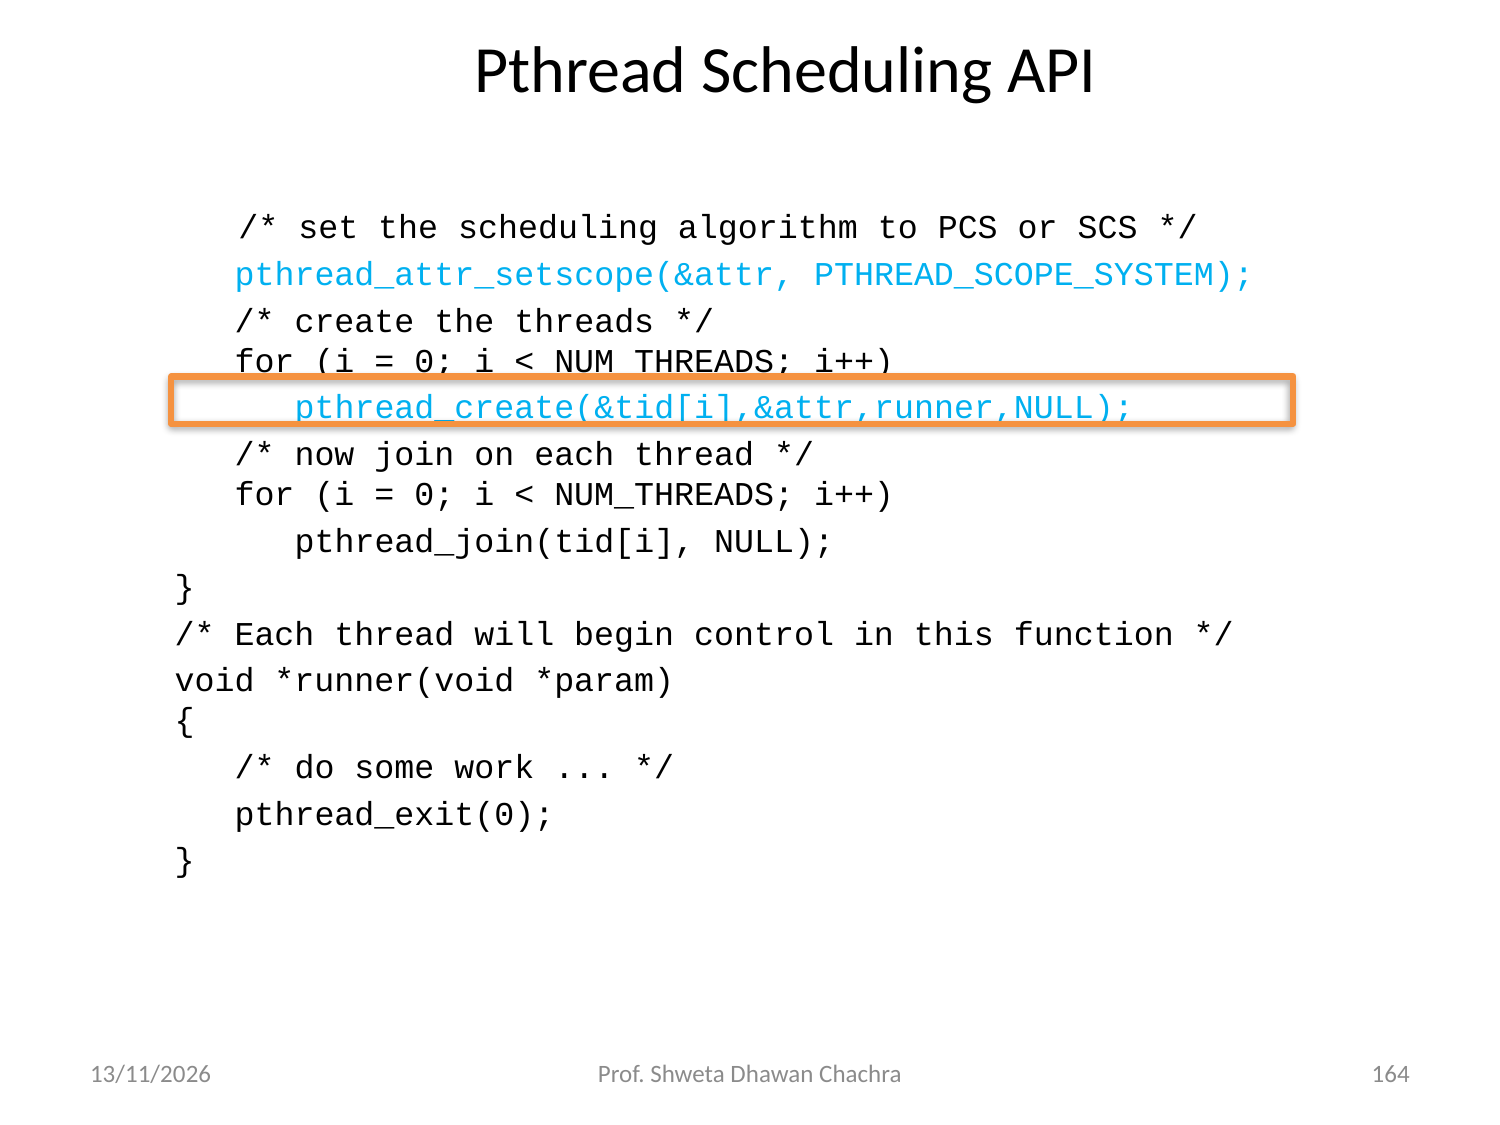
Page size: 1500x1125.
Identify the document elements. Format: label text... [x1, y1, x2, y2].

slide_number 164 [1074, 1042, 1425, 1103]
footer Prof. Shweta Dhawan Chachra [512, 1042, 988, 1103]
list /* set the scheduling algorithm to PCS or SCS */ pthread_attr_setscope(&attr, PTHREAD_SCOPE_SYSTEM); /* create the threads */ for (i = 0; i < NUM_THREADS; i++) pthread_create(&tid[i],&attr,runner,NULL); /* now join on each thread */ for (i = 0; i < NUM_THREADS; i++) pthread_join(tid[i], NULL); } /* Each thread will begin control in this function */ void *runner(void *param) { /* do some work ... */ pthread_exit(0); } [159, 195, 1361, 978]
title Pthread Scheduling API [147, 19, 1425, 114]
text_box [170, 376, 1294, 424]
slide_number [75, 1042, 425, 1103]
